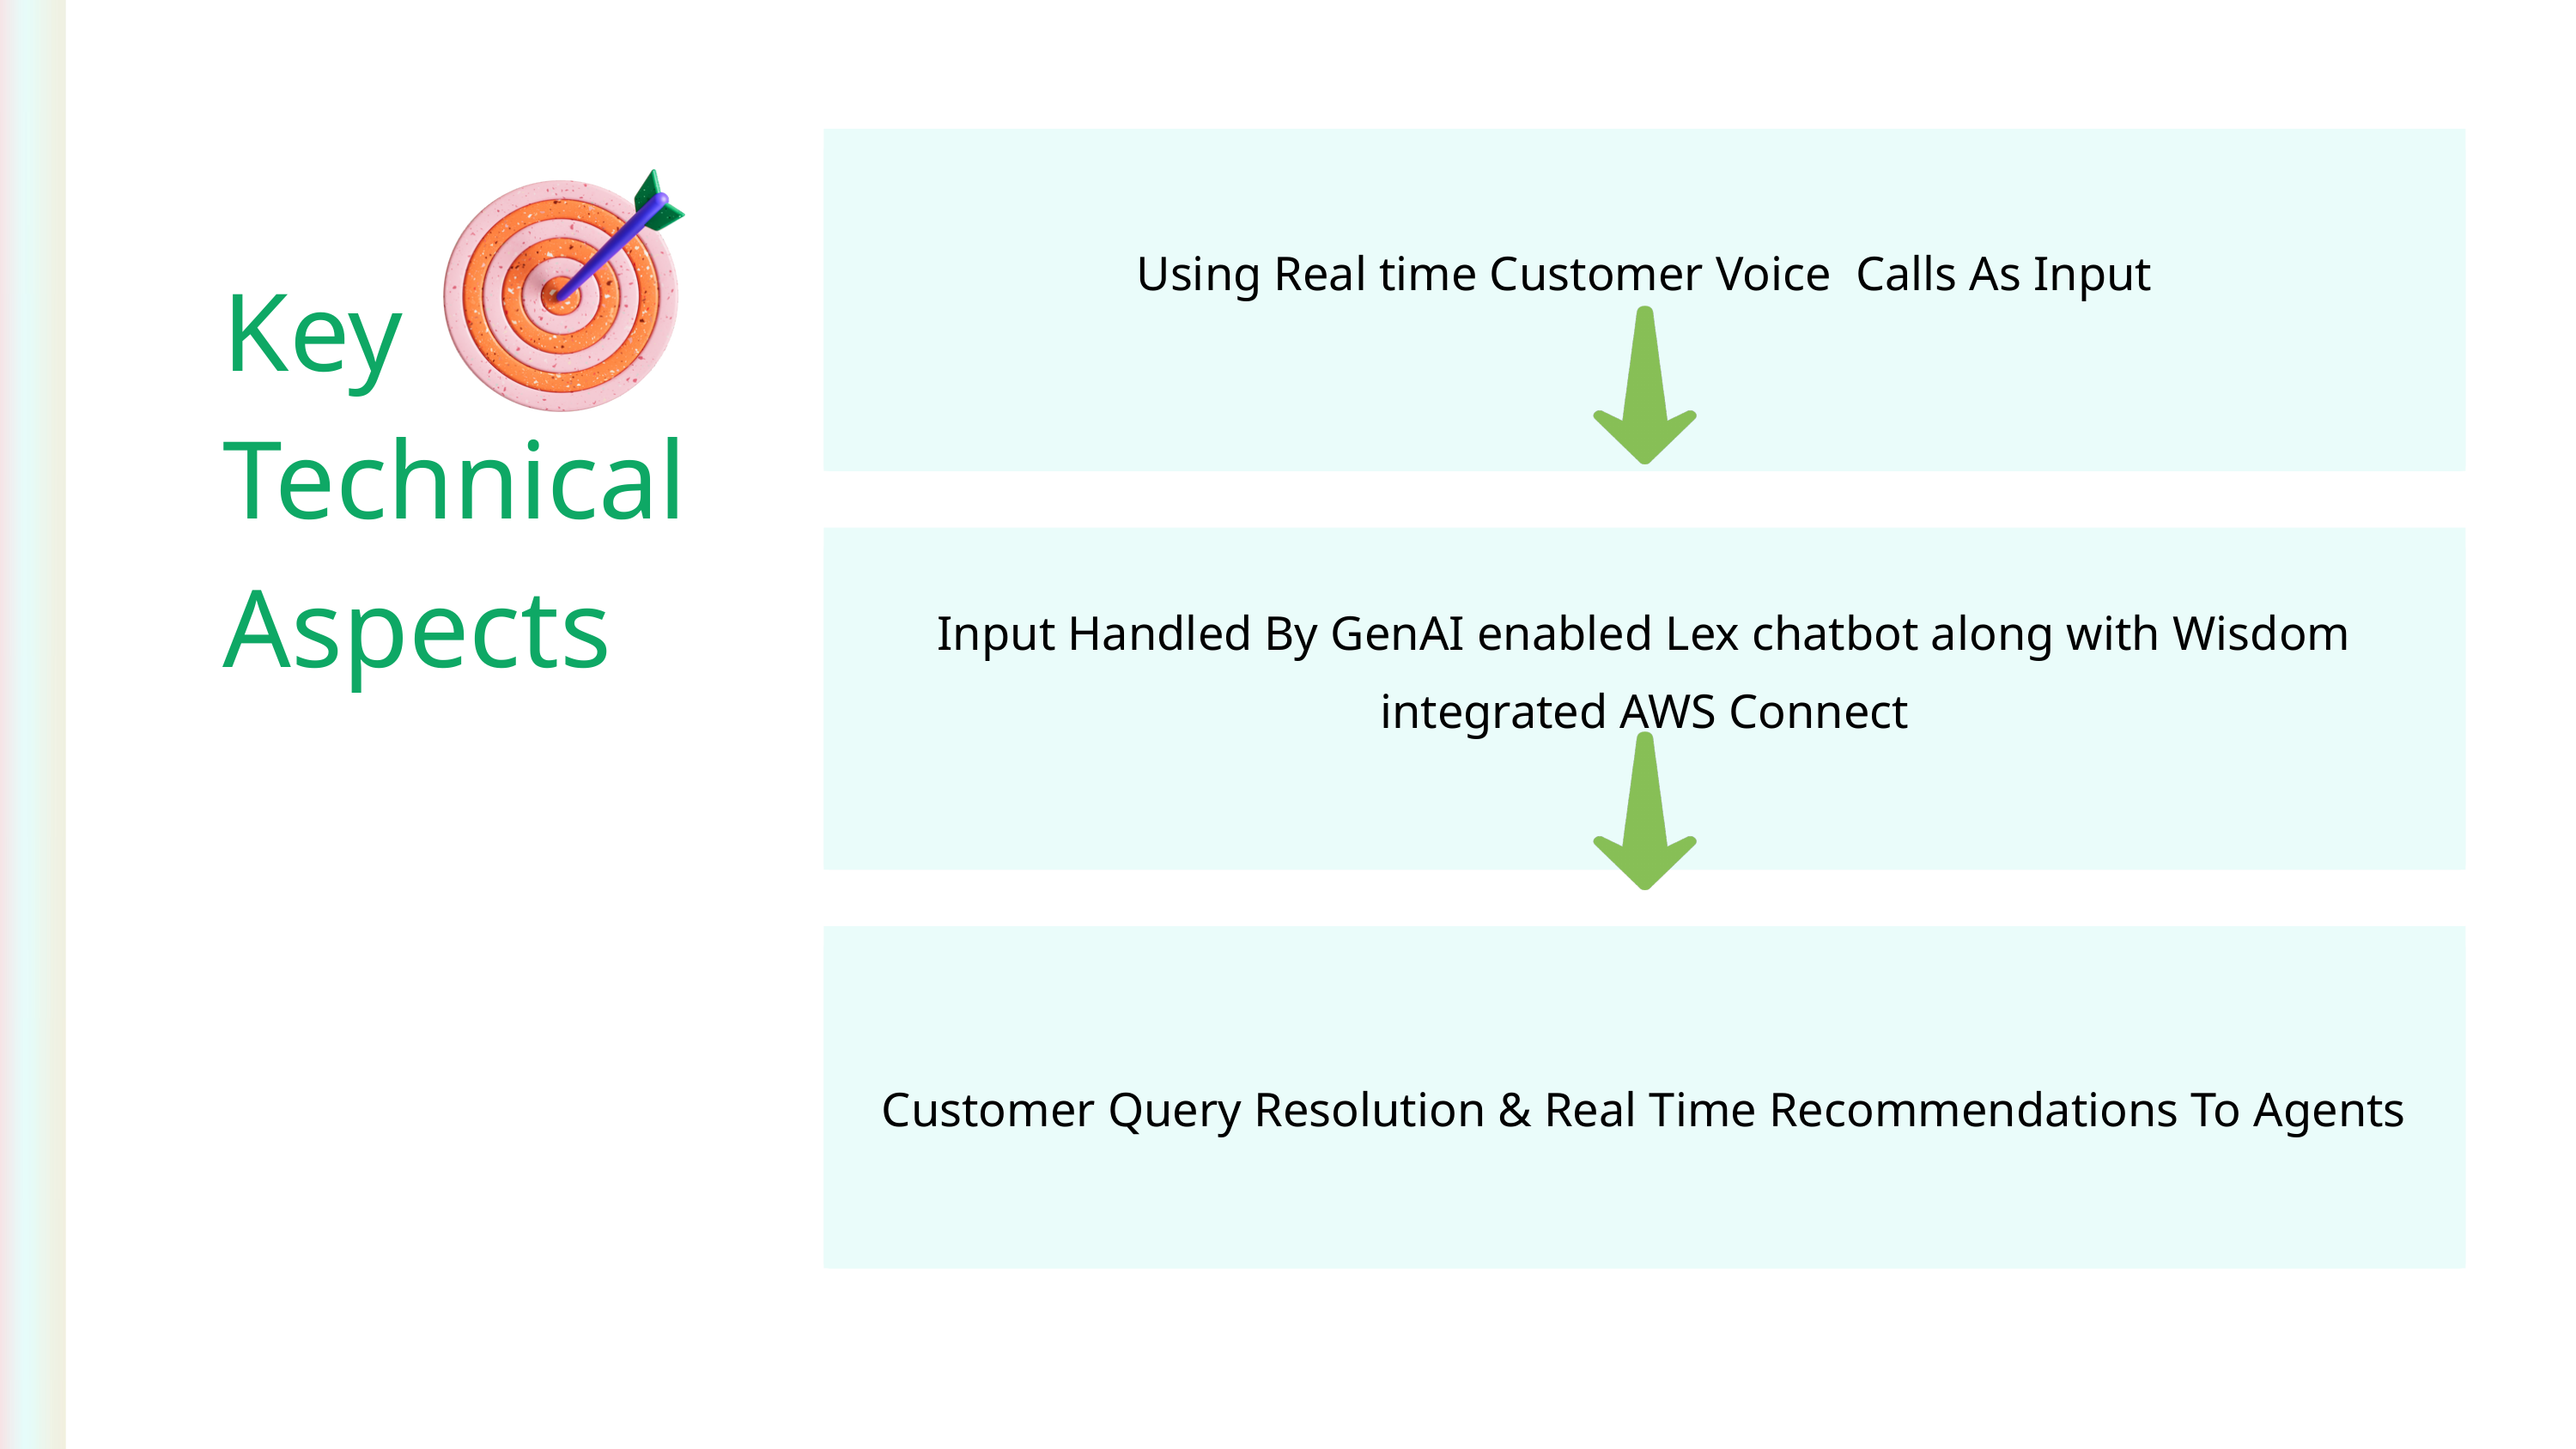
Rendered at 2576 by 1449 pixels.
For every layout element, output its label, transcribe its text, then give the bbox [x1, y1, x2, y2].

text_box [823, 128, 2466, 1269]
text_box Key Technical Aspects [222, 244, 819, 689]
picture [1565, 289, 1724, 481]
text_box [443, 169, 685, 412]
text_box [0, 0, 66, 1449]
picture [1565, 715, 1724, 907]
